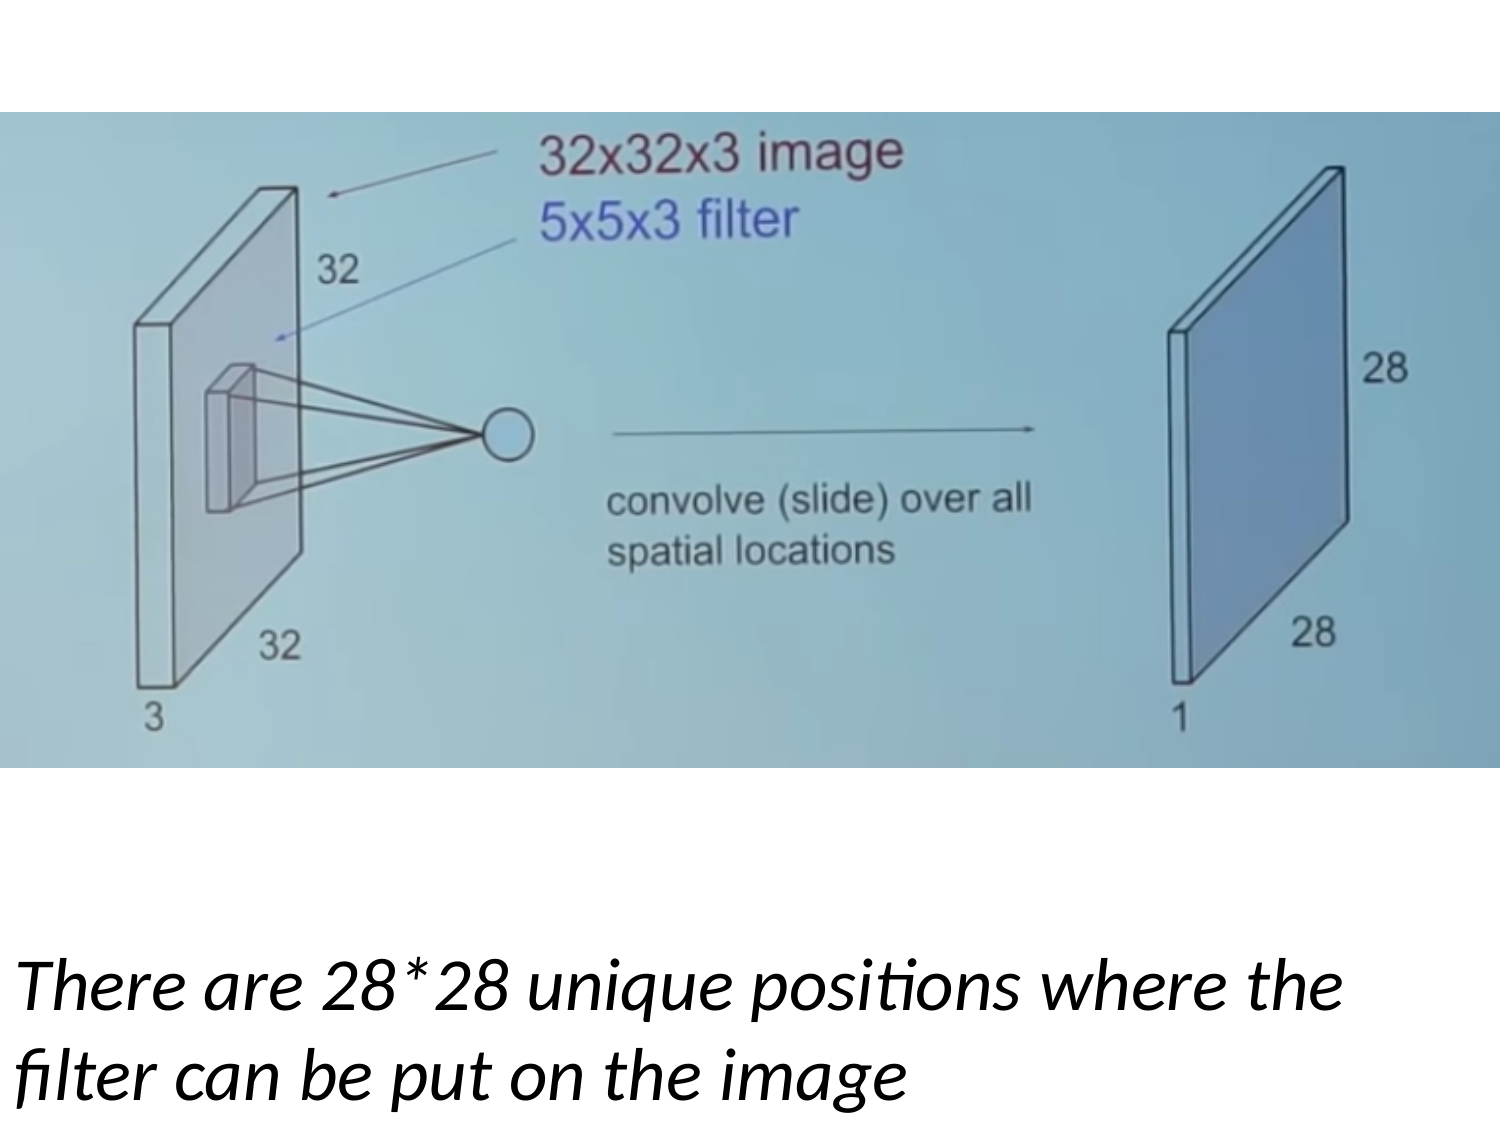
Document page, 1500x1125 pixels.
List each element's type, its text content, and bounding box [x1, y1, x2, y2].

text_box There are 28*28 unique positions where the filter can be put on the image [0, 928, 1500, 1123]
picture [0, 112, 1500, 768]
